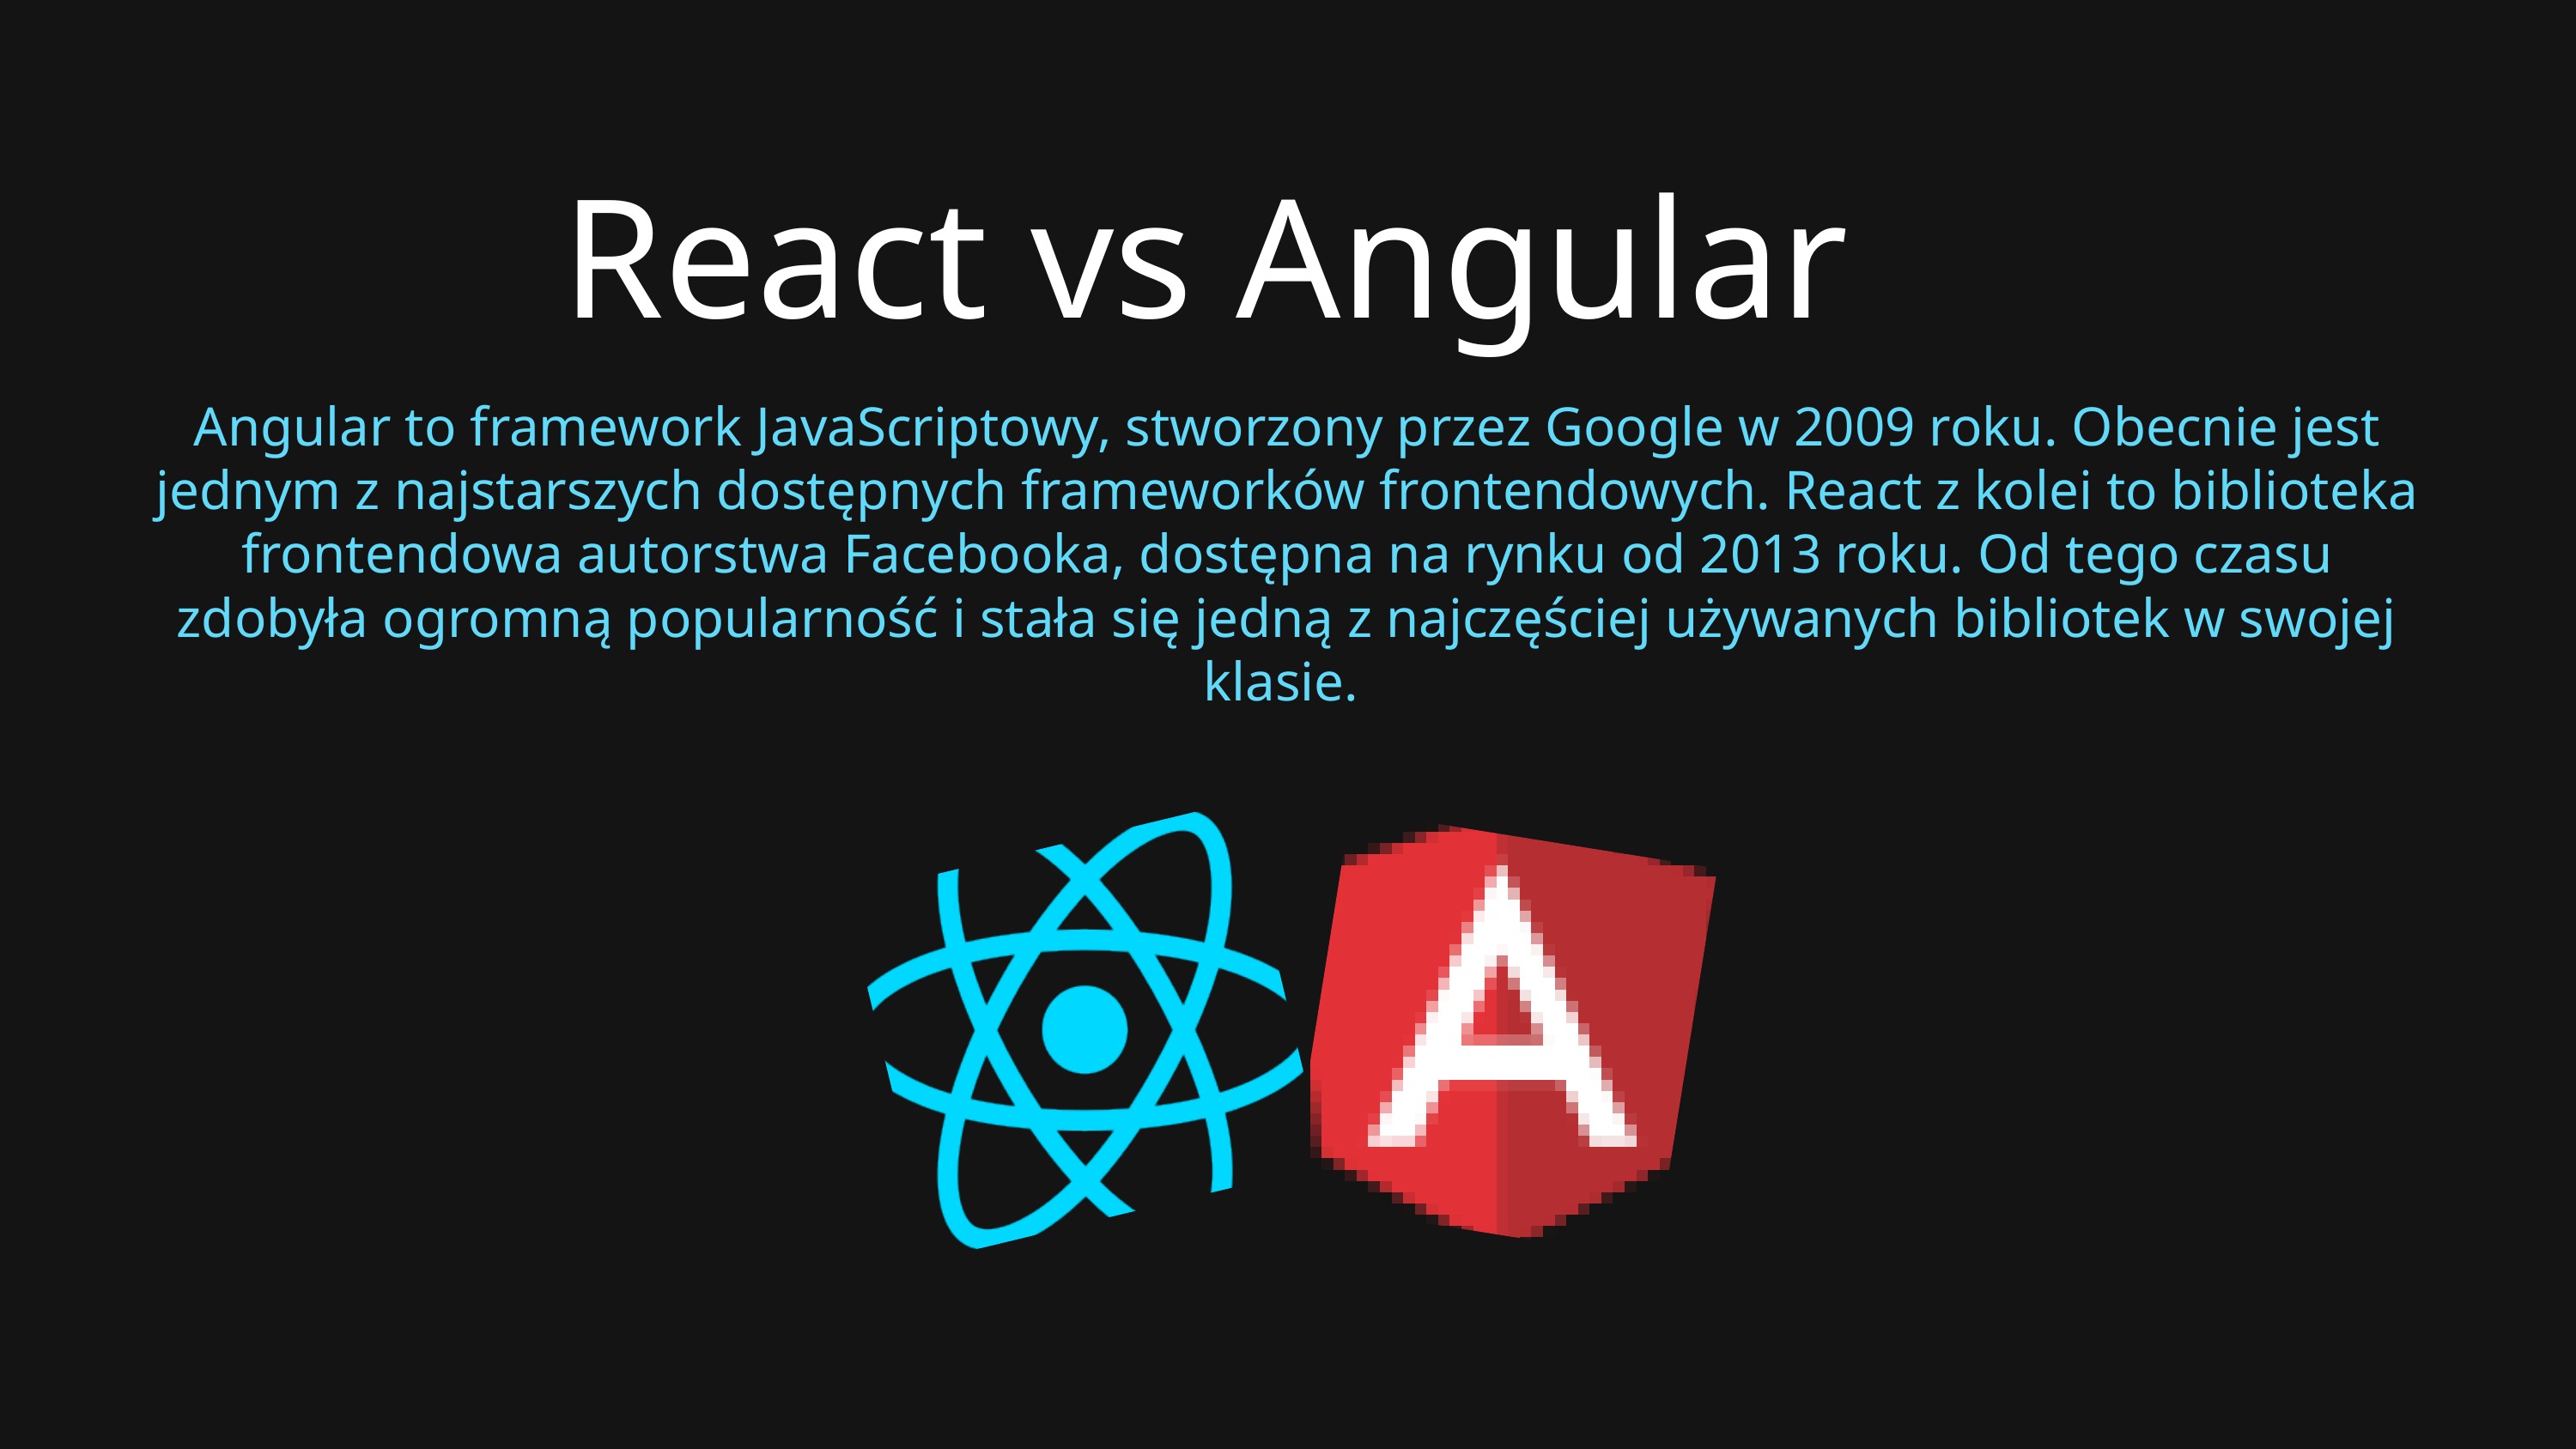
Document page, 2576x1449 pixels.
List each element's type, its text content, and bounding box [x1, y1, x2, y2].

text_box Angular to framework JavaScriptowy, stworzony przez Google w 2009 roku. Obecnie jest jednym z najstarszych dostępnych frameworków frontendowych. React z kolei to biblioteka frontendowa autorstwa Facebooka, dostępna na rynku od 2013 roku. Od tego czasu zdobyła ogromną popularność i stała się jedną z najczęściej używanych bibliotek w swojej klasie. [144, 392, 2432, 712]
text_box [845, 801, 1306, 1260]
text_box [1287, 809, 1718, 1260]
text_box React vs Angular [520, 120, 1891, 351]
